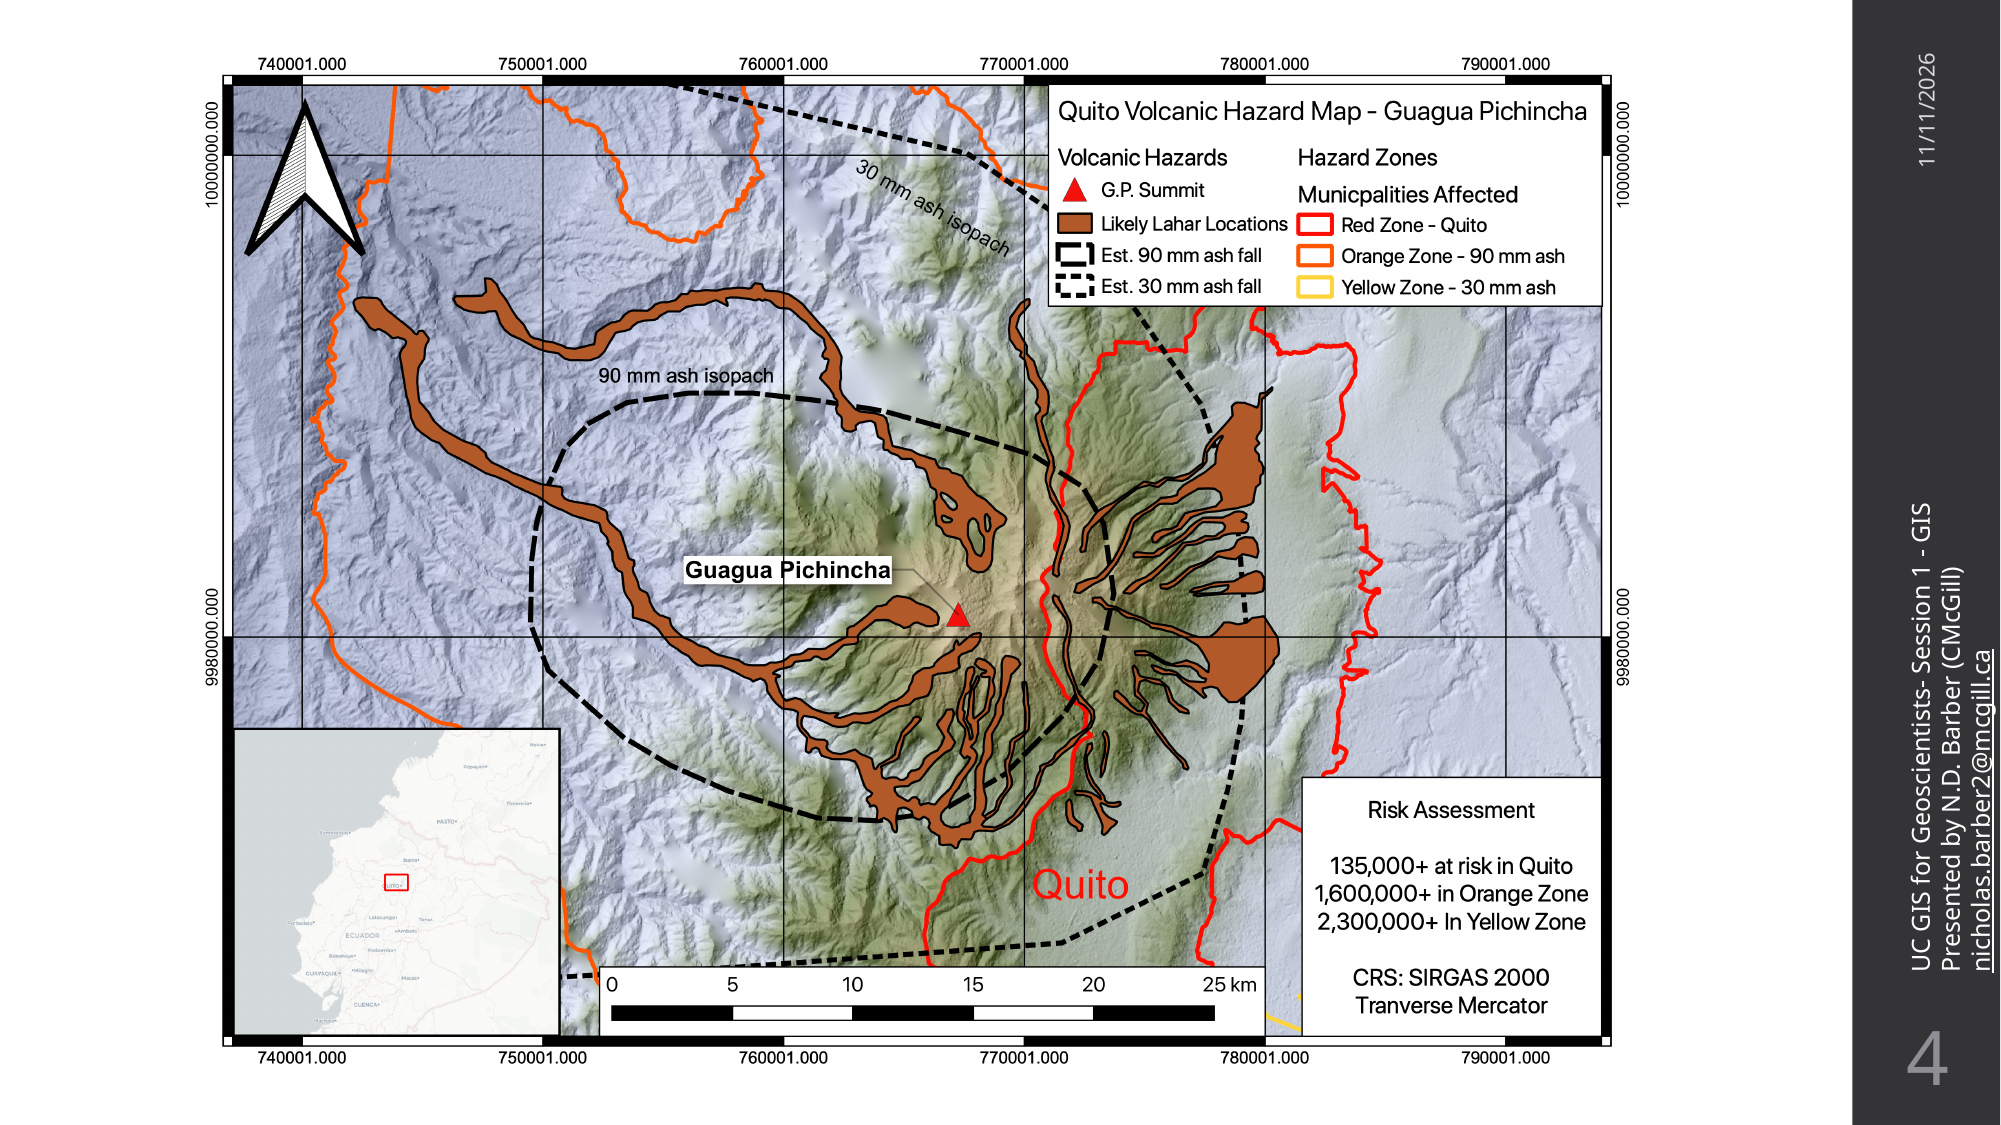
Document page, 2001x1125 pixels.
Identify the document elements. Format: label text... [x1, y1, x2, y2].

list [202, 53, 1633, 1066]
footer UC GIS for Geoscientists- Session 1 - GIS Presented by N.D. Barber (CMcGill) nicholas.barber2@mcgill.ca [1897, 400, 1958, 988]
slide_number 3 [1852, 1012, 2000, 1110]
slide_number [1897, 37, 1958, 351]
